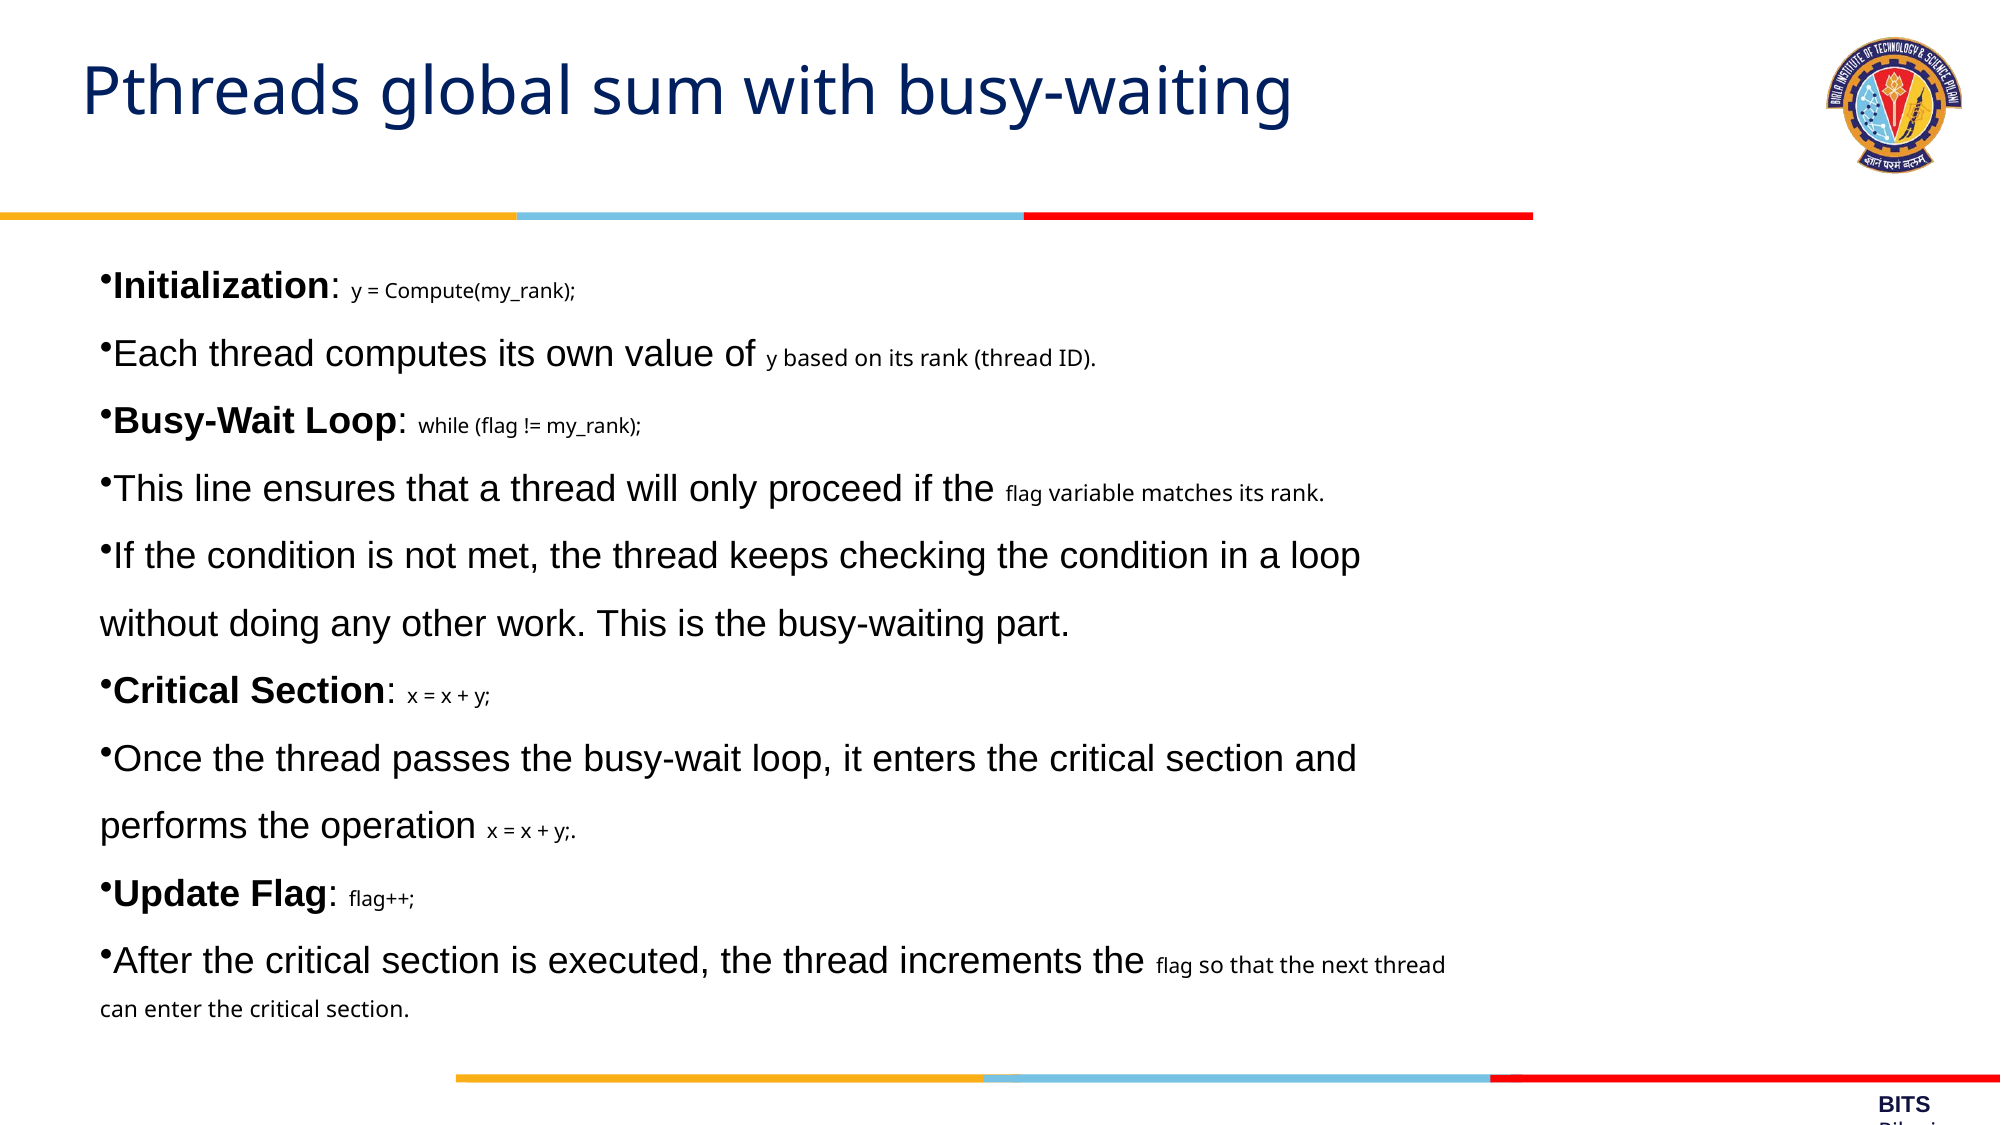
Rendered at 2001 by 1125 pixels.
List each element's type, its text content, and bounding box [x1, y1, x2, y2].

footer BITS Pilani [1876, 1089, 1995, 1125]
text_box Initialization: y = Compute(my_rank); Each thread computes its own value of y based on its rank (thread ID). Busy-Wait Loop: while (flag != my_rank); This line ensures that a thread will only proceed if the flag variable matches its rank. If the condition is not met, the thread keeps checking the condition in a loop without doing any other work. This is the busy-waiting part. Critical Section: x = x + y; Once the thread passes the busy-wait loop, it enters the critical section and performs the operation x = x + y;. Update Flag: flag++; After the critical section is executed, the thread increments the flag so that the next thread can enter the critical section. [84, 231, 1488, 1075]
picture [1826, 37, 1963, 175]
title Pthreads global sum with busy-waiting [79, 46, 1921, 236]
